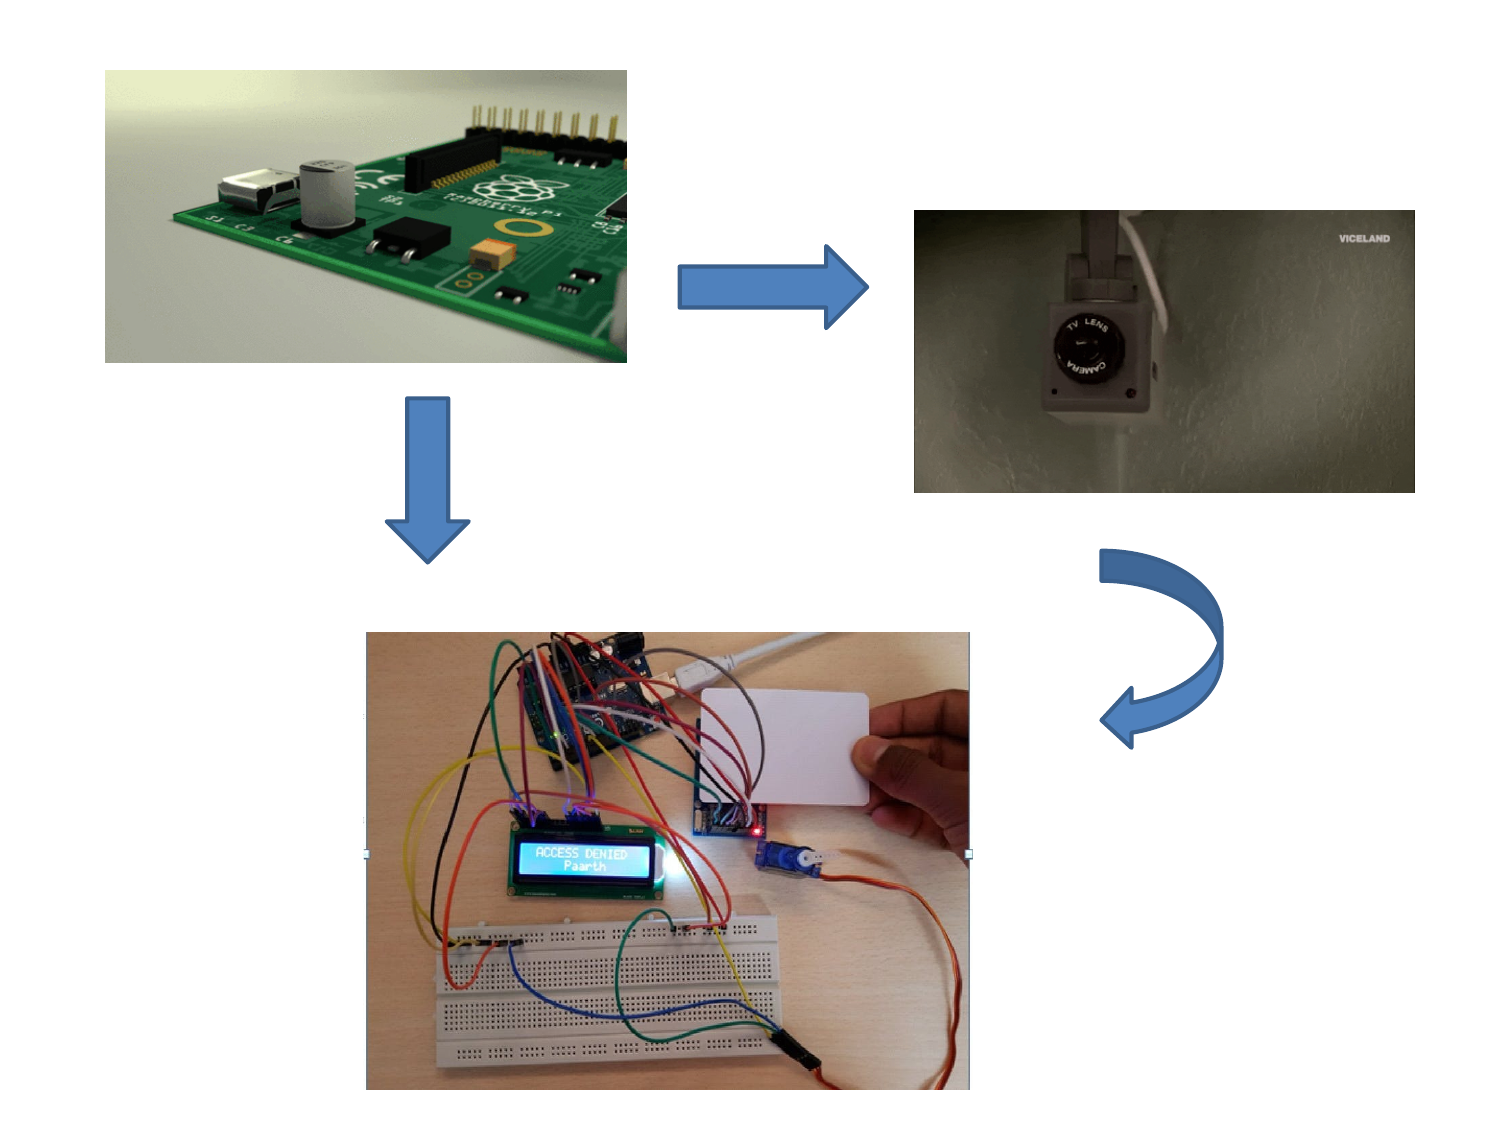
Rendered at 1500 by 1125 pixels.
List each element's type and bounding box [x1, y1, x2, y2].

picture [363, 632, 973, 1091]
text_box [677, 244, 870, 331]
text_box [1099, 548, 1224, 750]
text_box [384, 396, 471, 565]
picture [105, 70, 627, 364]
list [913, 210, 1415, 493]
